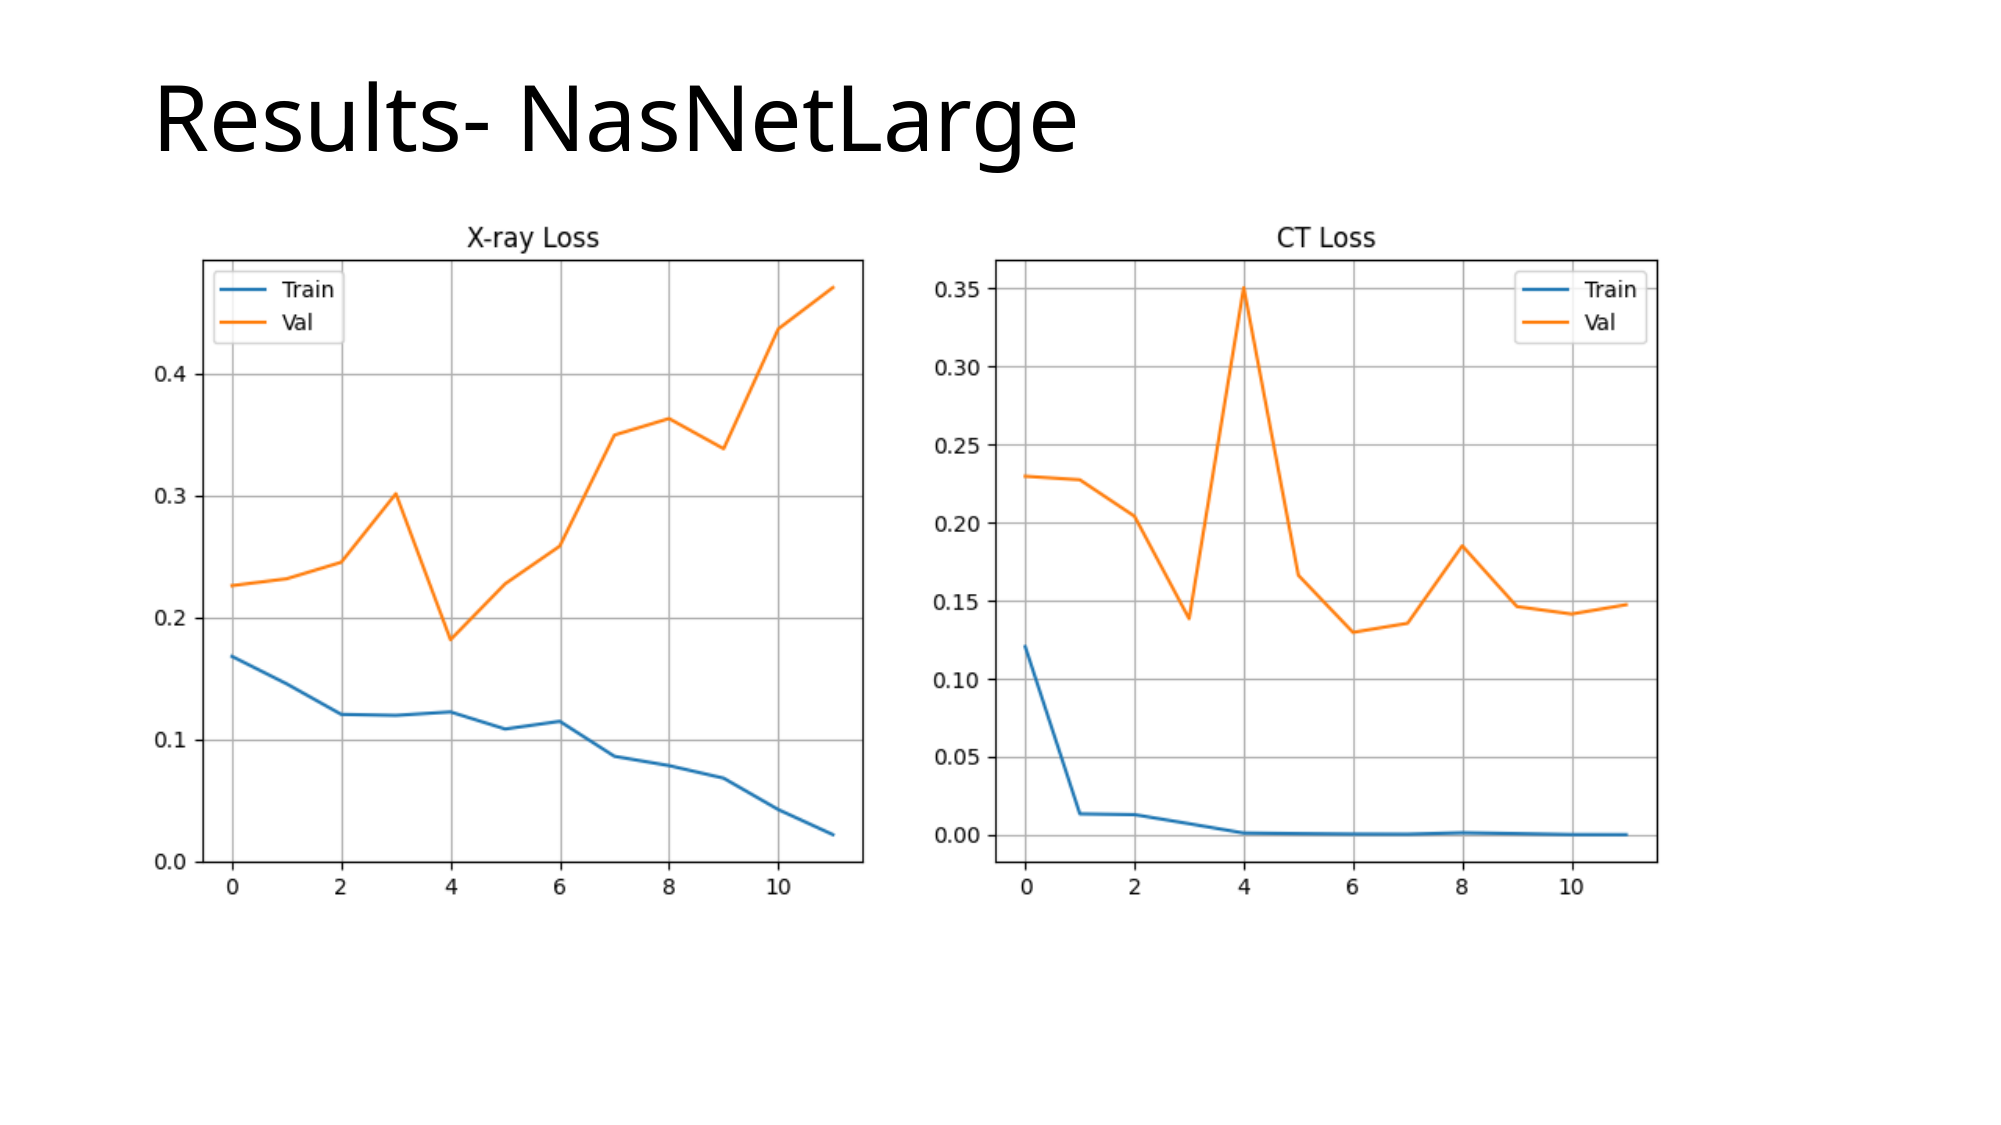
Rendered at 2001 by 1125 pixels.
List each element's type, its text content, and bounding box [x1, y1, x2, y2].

title Results- NasNetLarge [137, 59, 1863, 185]
picture [137, 210, 1671, 915]
